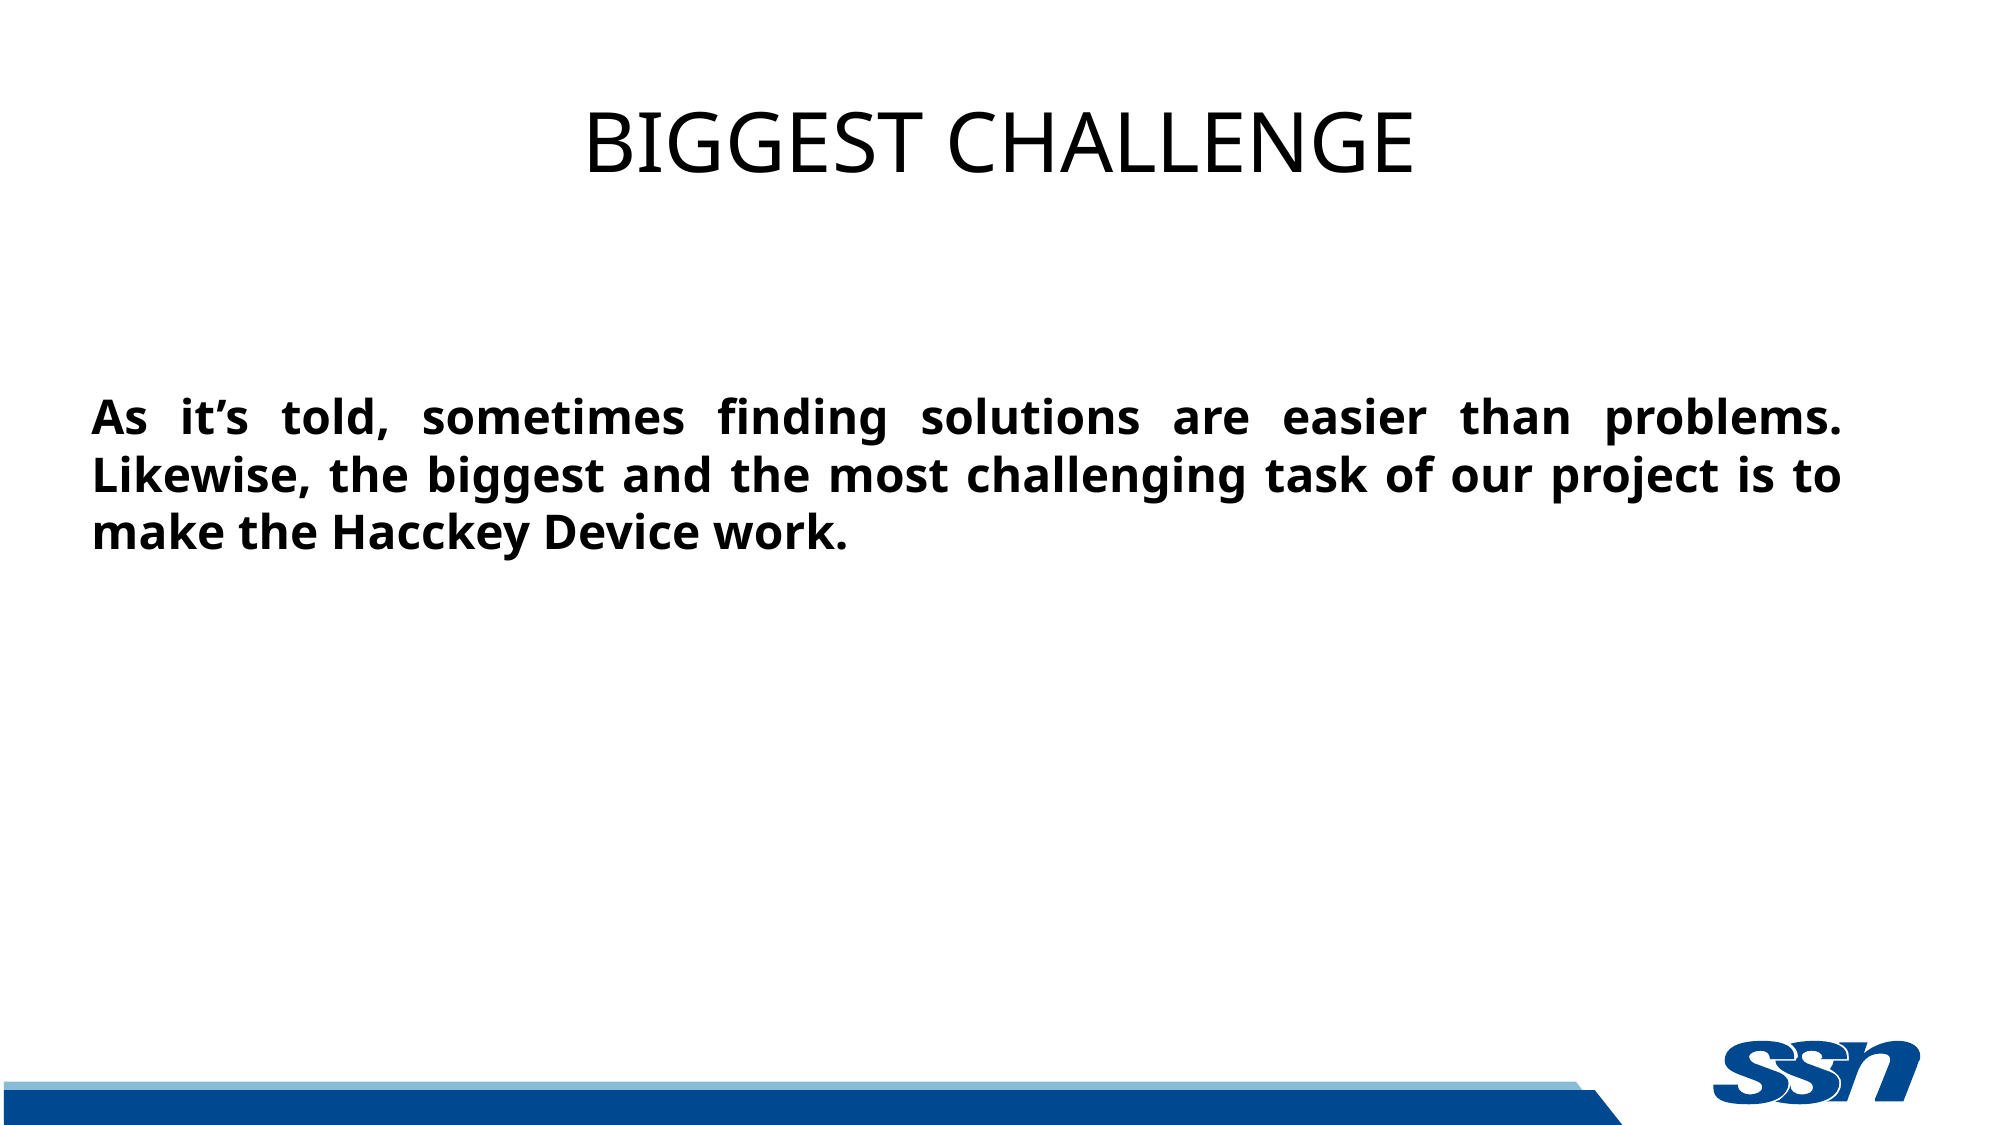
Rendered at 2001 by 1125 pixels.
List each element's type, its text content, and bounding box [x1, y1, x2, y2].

title BIGGEST CHALLENGE [99, 44, 1901, 233]
list As it’s told, sometimes finding solutions are easier than problems. Likewise, the biggest and the most challenging task of our project is to make the Hacckey Device work. [76, 461, 1861, 567]
